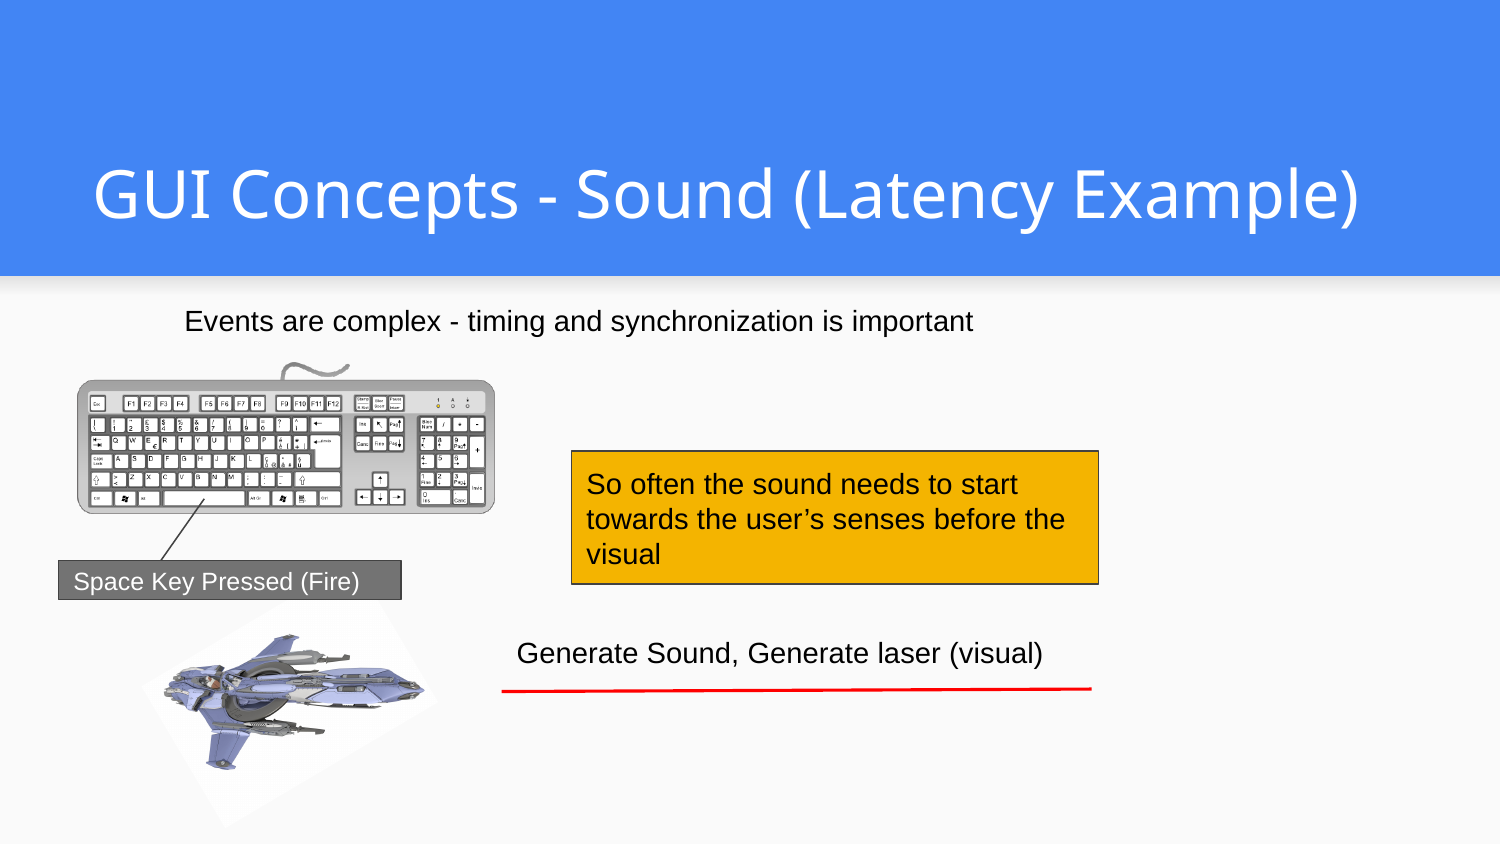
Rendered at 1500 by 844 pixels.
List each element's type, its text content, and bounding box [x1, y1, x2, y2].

picture [142, 600, 437, 827]
text_box So often the sound needs to start towards the user’s senses before the visual [571, 450, 1099, 584]
picture [77, 362, 496, 515]
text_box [160, 498, 205, 561]
text_box Space Key Pressed (Fire) [58, 560, 401, 600]
text_box Generate Sound, Generate laser (visual) [501, 619, 1112, 669]
text_box Events are complex - timing and synchronization is important [169, 287, 1049, 346]
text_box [501, 688, 1092, 692]
title GUI Concepts - Sound (Latency Example) [77, 121, 1427, 248]
